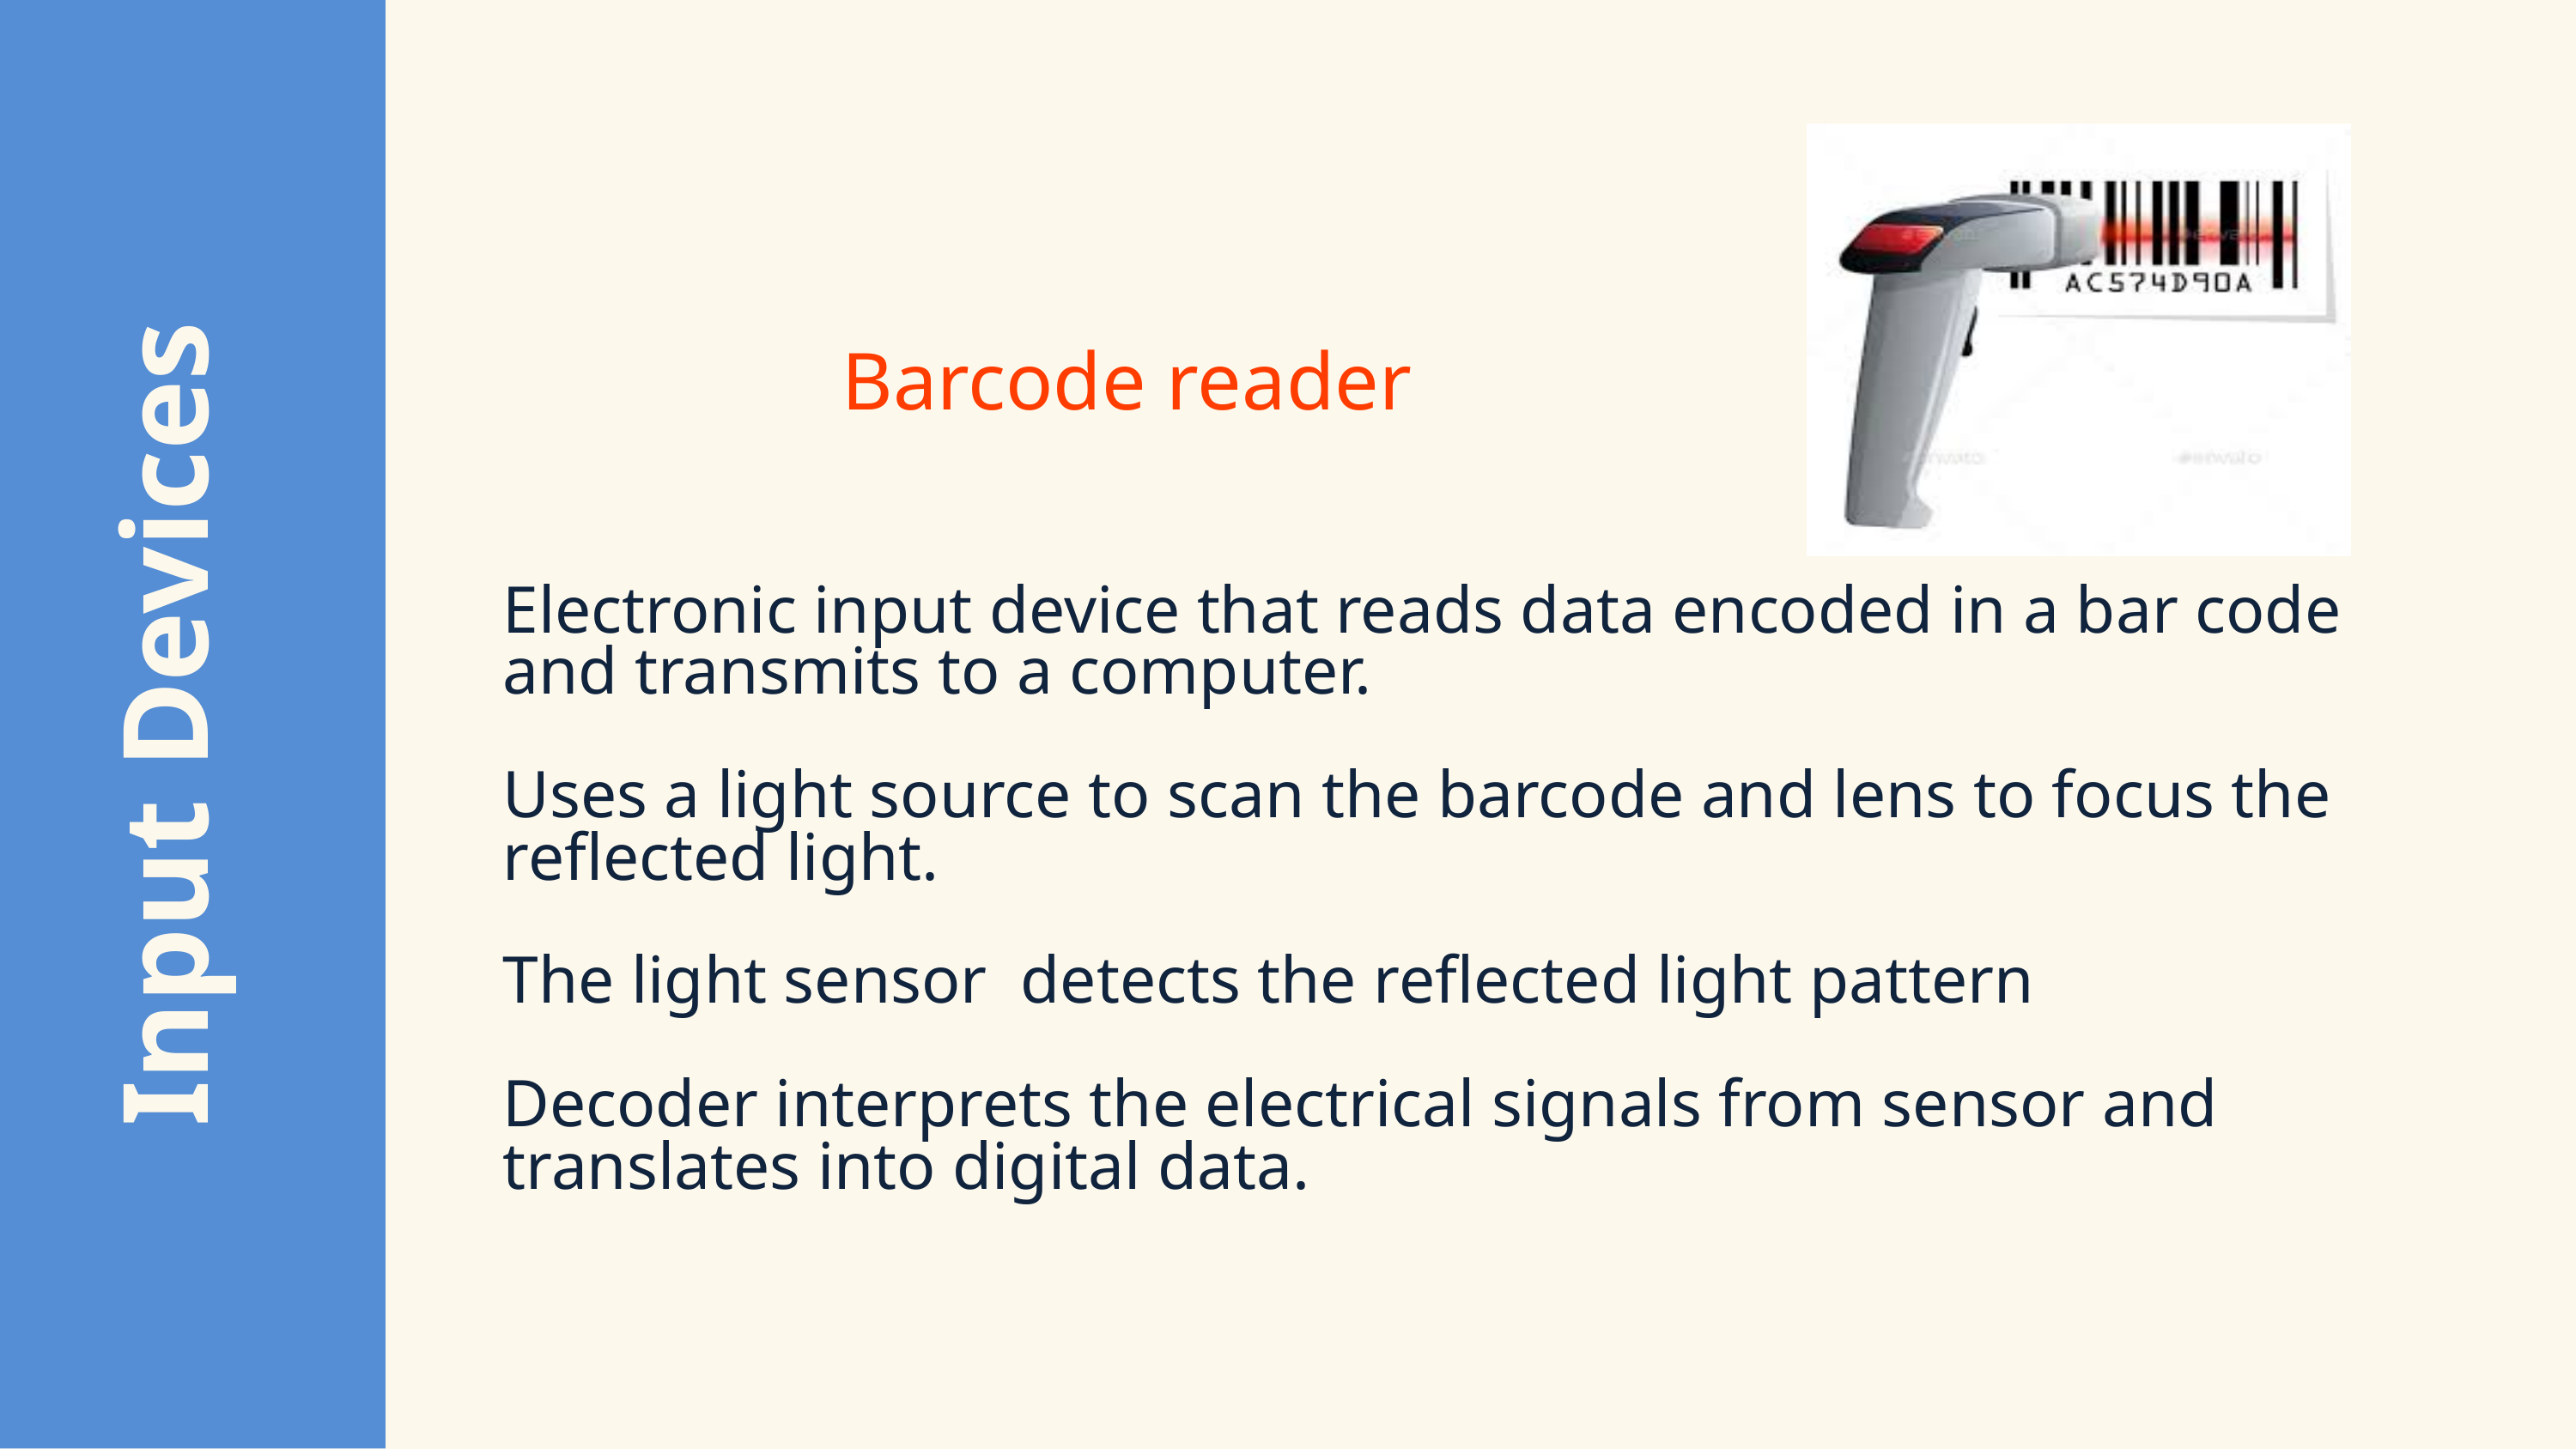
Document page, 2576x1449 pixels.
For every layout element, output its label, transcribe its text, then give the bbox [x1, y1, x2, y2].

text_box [0, 0, 386, 1449]
picture [1806, 124, 2351, 556]
text_box Electronic input device that reads data encoded in a bar code and transmits to a computer. Uses a light source to scan the barcode and lens to focus the reflected light. The light sensor detects the reflected light pattern Decoder interprets the electrical signals from sensor and translates into digital data. [489, 577, 2444, 1393]
text_box Barcode reader [816, 331, 1438, 427]
